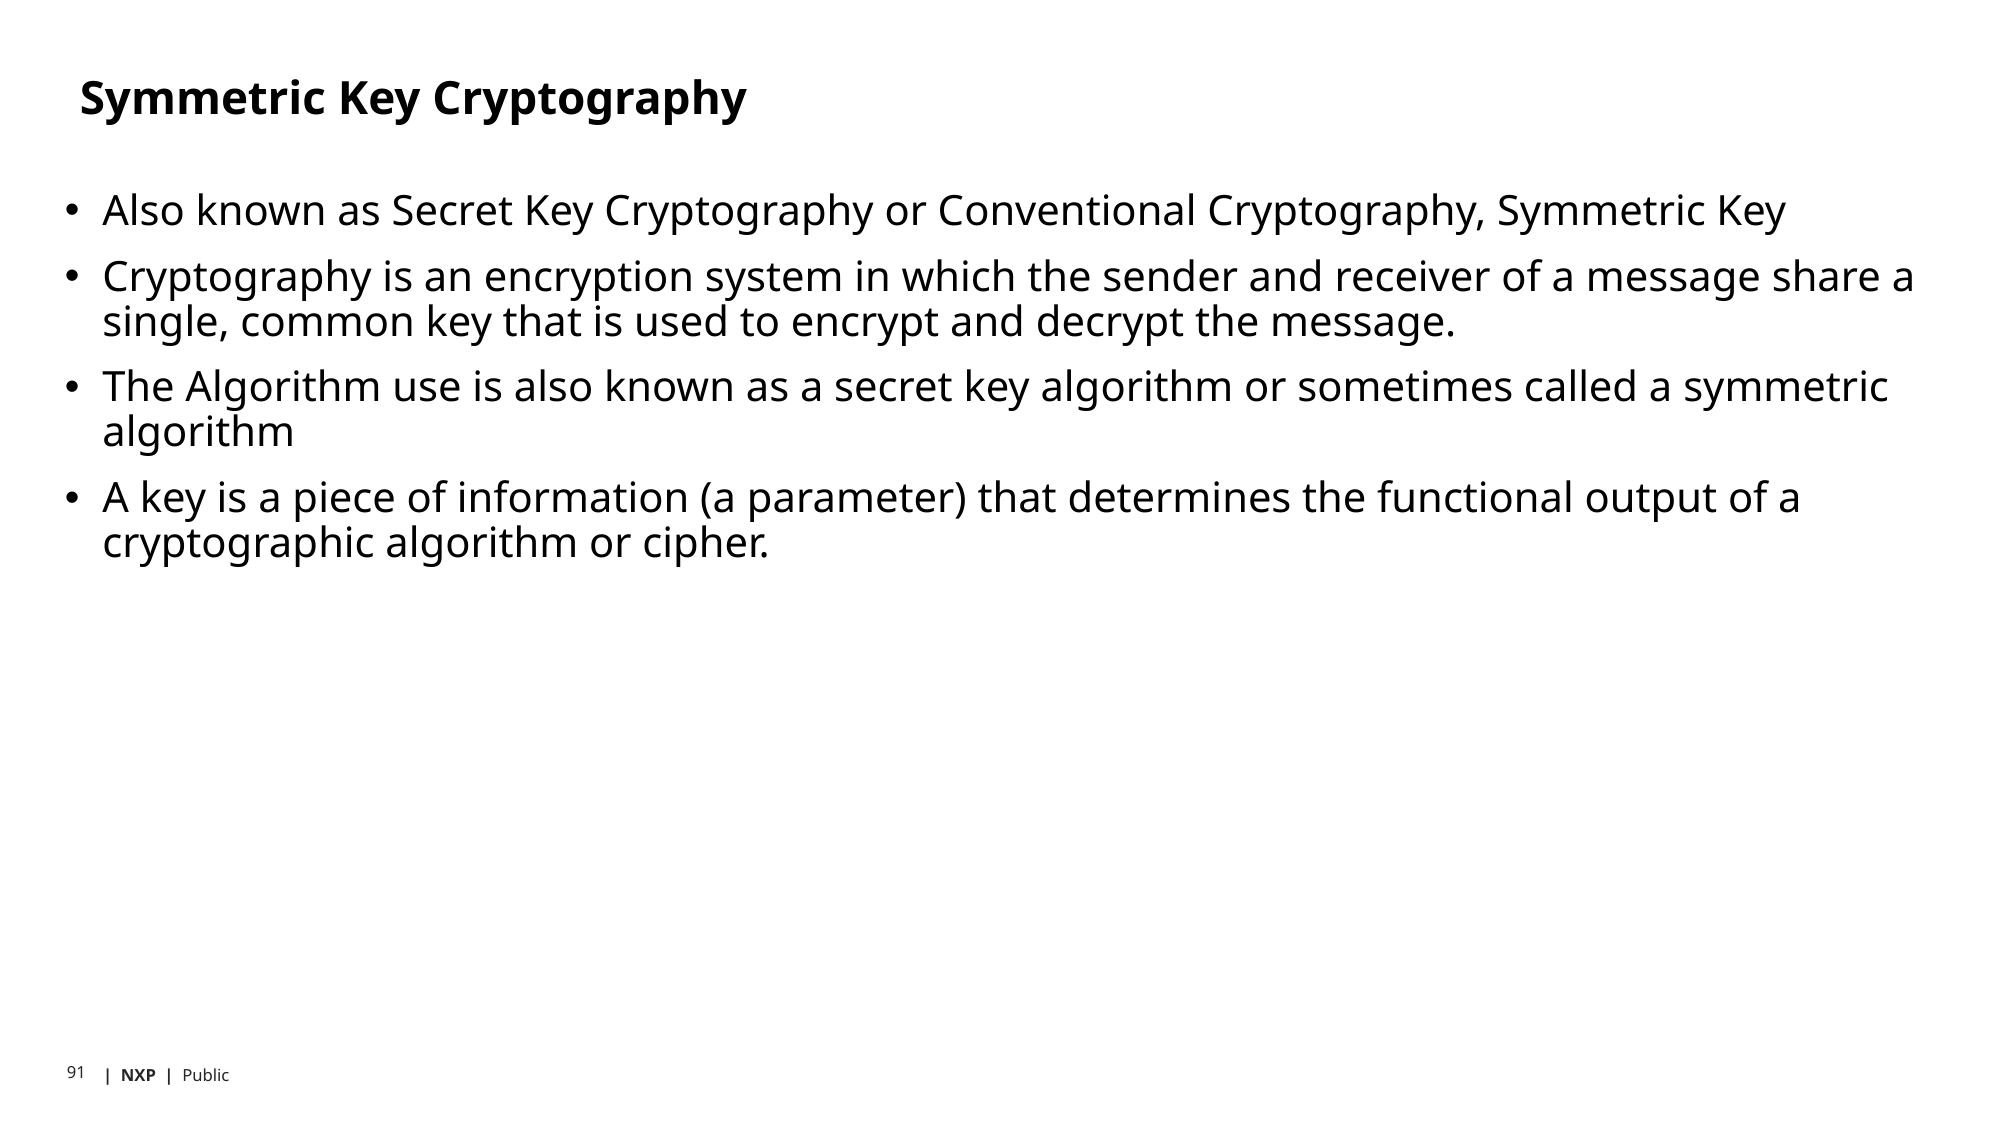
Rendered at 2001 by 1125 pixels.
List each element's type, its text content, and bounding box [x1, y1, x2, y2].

title Symmetric Key Cryptography [64, 67, 1940, 176]
list Also known as Secret Key Cryptography or Conventional Cryptography, Symmetric Key Cryptography is an encryption system in which the sender and receiver of a message share a single, common key that is used to encrypt and decrypt the message. The Algorithm use is also known as a secret key algorithm or sometimes called a symmetric algorithm A key is a piece of information (a parameter) that determines the functional output of a cryptographic algorithm or cipher. [64, 189, 1924, 955]
